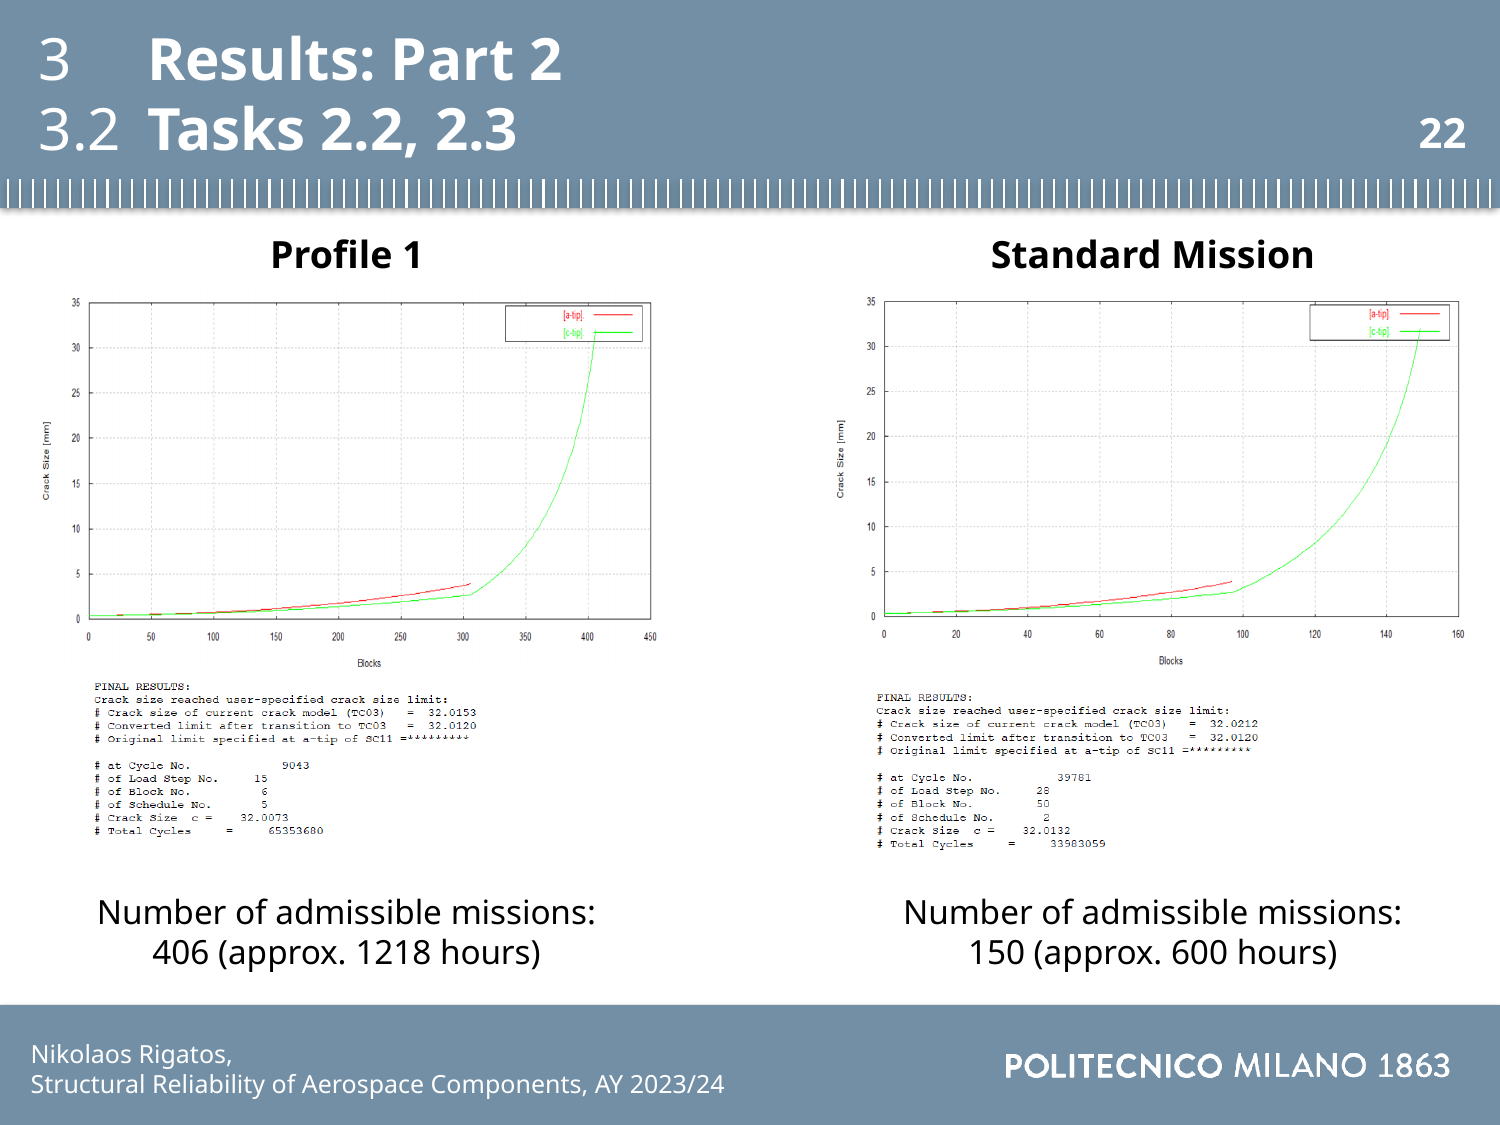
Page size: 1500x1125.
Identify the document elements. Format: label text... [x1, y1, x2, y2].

picture [869, 687, 1268, 855]
picture [999, 1041, 1456, 1089]
text_box Number of admissible missions: 150 (approx. 600 hours) [903, 891, 1404, 972]
text_box Number of admissible missions: 406 (approx. 1218 hours) [96, 891, 597, 972]
picture [31, 285, 663, 670]
picture [85, 676, 484, 844]
picture [837, 290, 1469, 668]
text_box 22 [1403, 99, 1499, 146]
text_box Nikolaos Rigatos, Structural Reliability of Aerospace Components, AY 2023/24 [15, 1025, 838, 1112]
text_box Profile 1 [104, 231, 590, 277]
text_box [38, 21, 1258, 178]
text_box Standard Mission [910, 230, 1396, 277]
